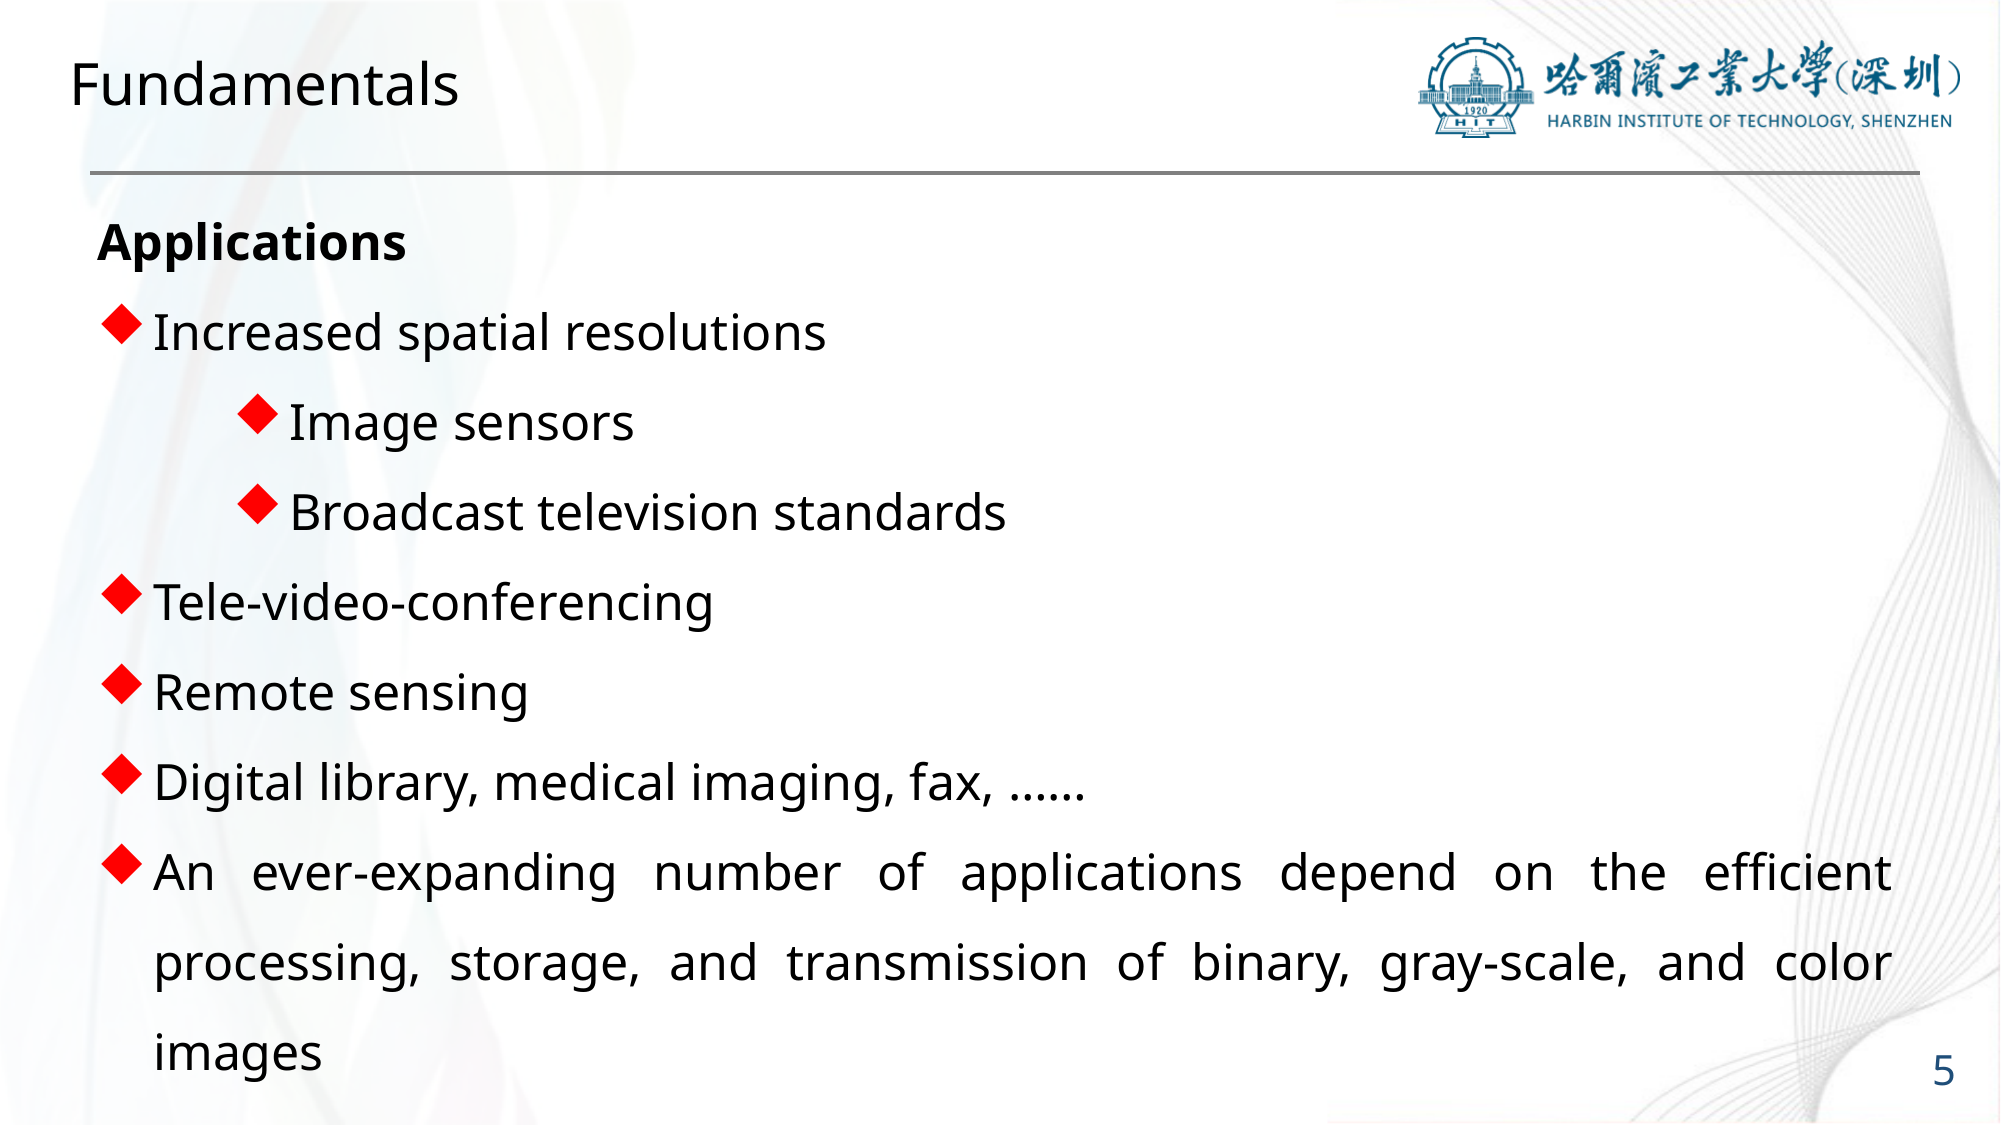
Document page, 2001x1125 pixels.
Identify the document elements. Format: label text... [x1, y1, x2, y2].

picture [0, 0, 2001, 1125]
title Fundamentals [54, 0, 1385, 174]
text_box Applications Increased spatial resolutions Image sensors Broadcast television standards Tele-video-conferencing Remote sensing Digital library, medical imaging, fax, …… An ever-expanding number of applications depend on the efficient processing, storage, and transmission of binary, gray-scale, and color images [82, 173, 1909, 1088]
slide_number 5 [1521, 1042, 1972, 1103]
